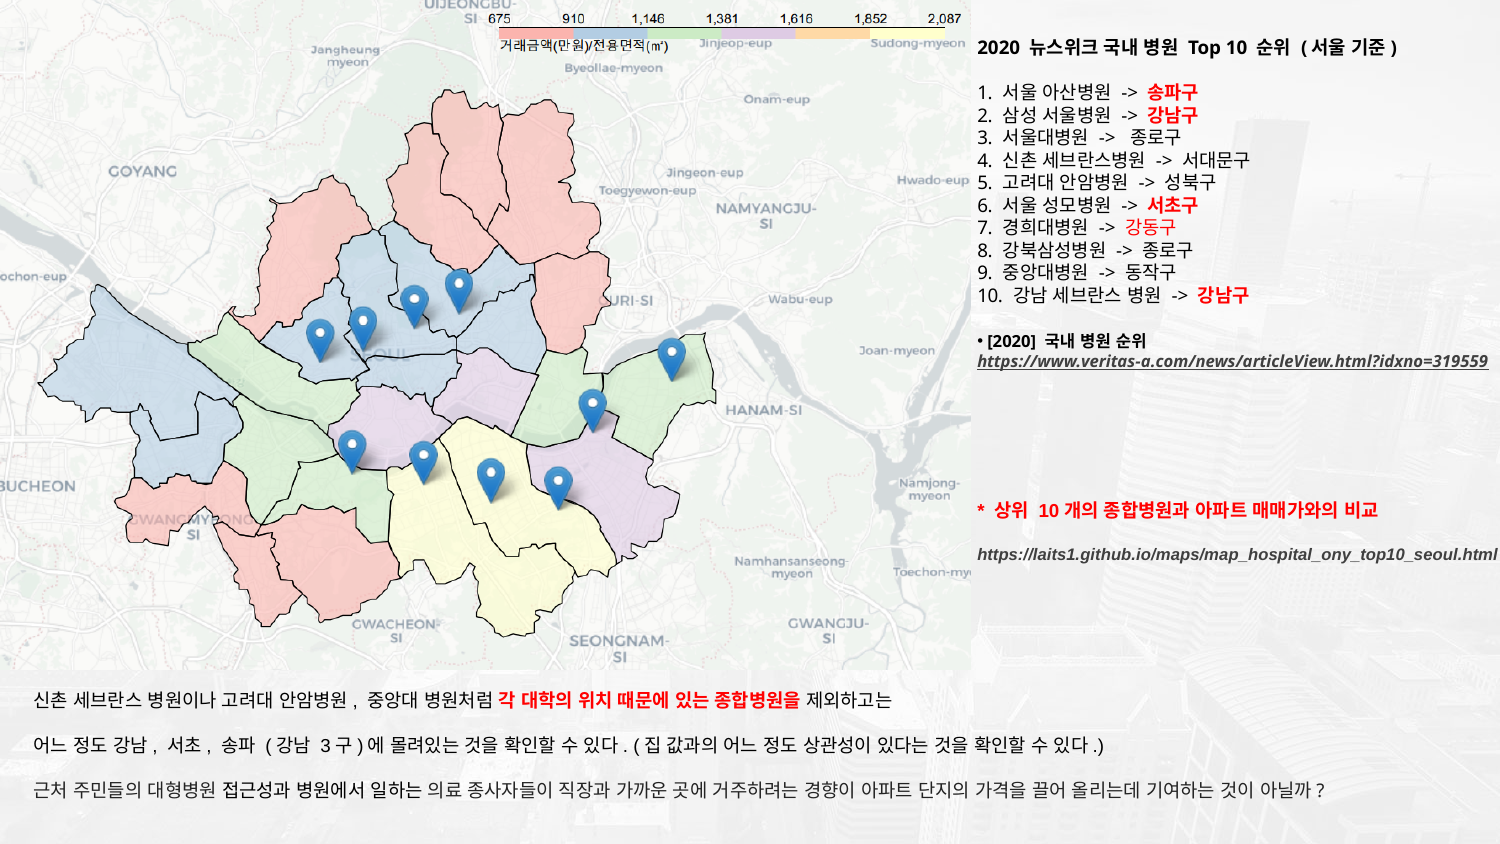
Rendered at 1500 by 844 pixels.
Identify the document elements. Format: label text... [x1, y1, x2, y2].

text_box 신촌 세브란스 병원이나 고려대 안암병원, 중앙대 병원처럼 각 대학의 위치 때문에 있는 종합병원을 제외하고는 어느 정도 강남, 서초, 송파 (강남 3구)에 몰려있는 것을 확인할 수 있다. (집 값과의 어느 정도 상관성이 있다는 것을 확인할 수 있다.) 근처 주민들의 대형병원 접근성과 병원에서 일하는 의료 종사자들이 직장과 가까운 곳에 거주하려는 경향이 아파트 단지의 가격을 끌어 올리는데 기여하는 것이 아닐까? [19, 681, 1481, 809]
text_box 2020 뉴스위크 국내 병원 Top 10 순위 (서울 기준) 서울 아산병원 -> 송파구 삼성 서울병원 -> 강남구 서울대병원 -> 종로구 신촌 세브란스병원 -> 서대문구 고려대 안암병원 -> 성북구 서울 성모병원 -> 서초구 경희대병원 -> 강동구 강북삼성병원 -> 종로구 중앙대병원 -> 동작구 강남 세브란스 병원 -> 강남구 [2020] 국내 병원 순위 https://www.veritas-a.com/news/articleView.html?idxno=319559 * 상위 10개의 종합병원과 아파트 매매가와의 비교 https://laits1.github.io/maps/map_hospital_ony_top10_seoul.html [976, 28, 1500, 594]
picture [0, 0, 1500, 844]
